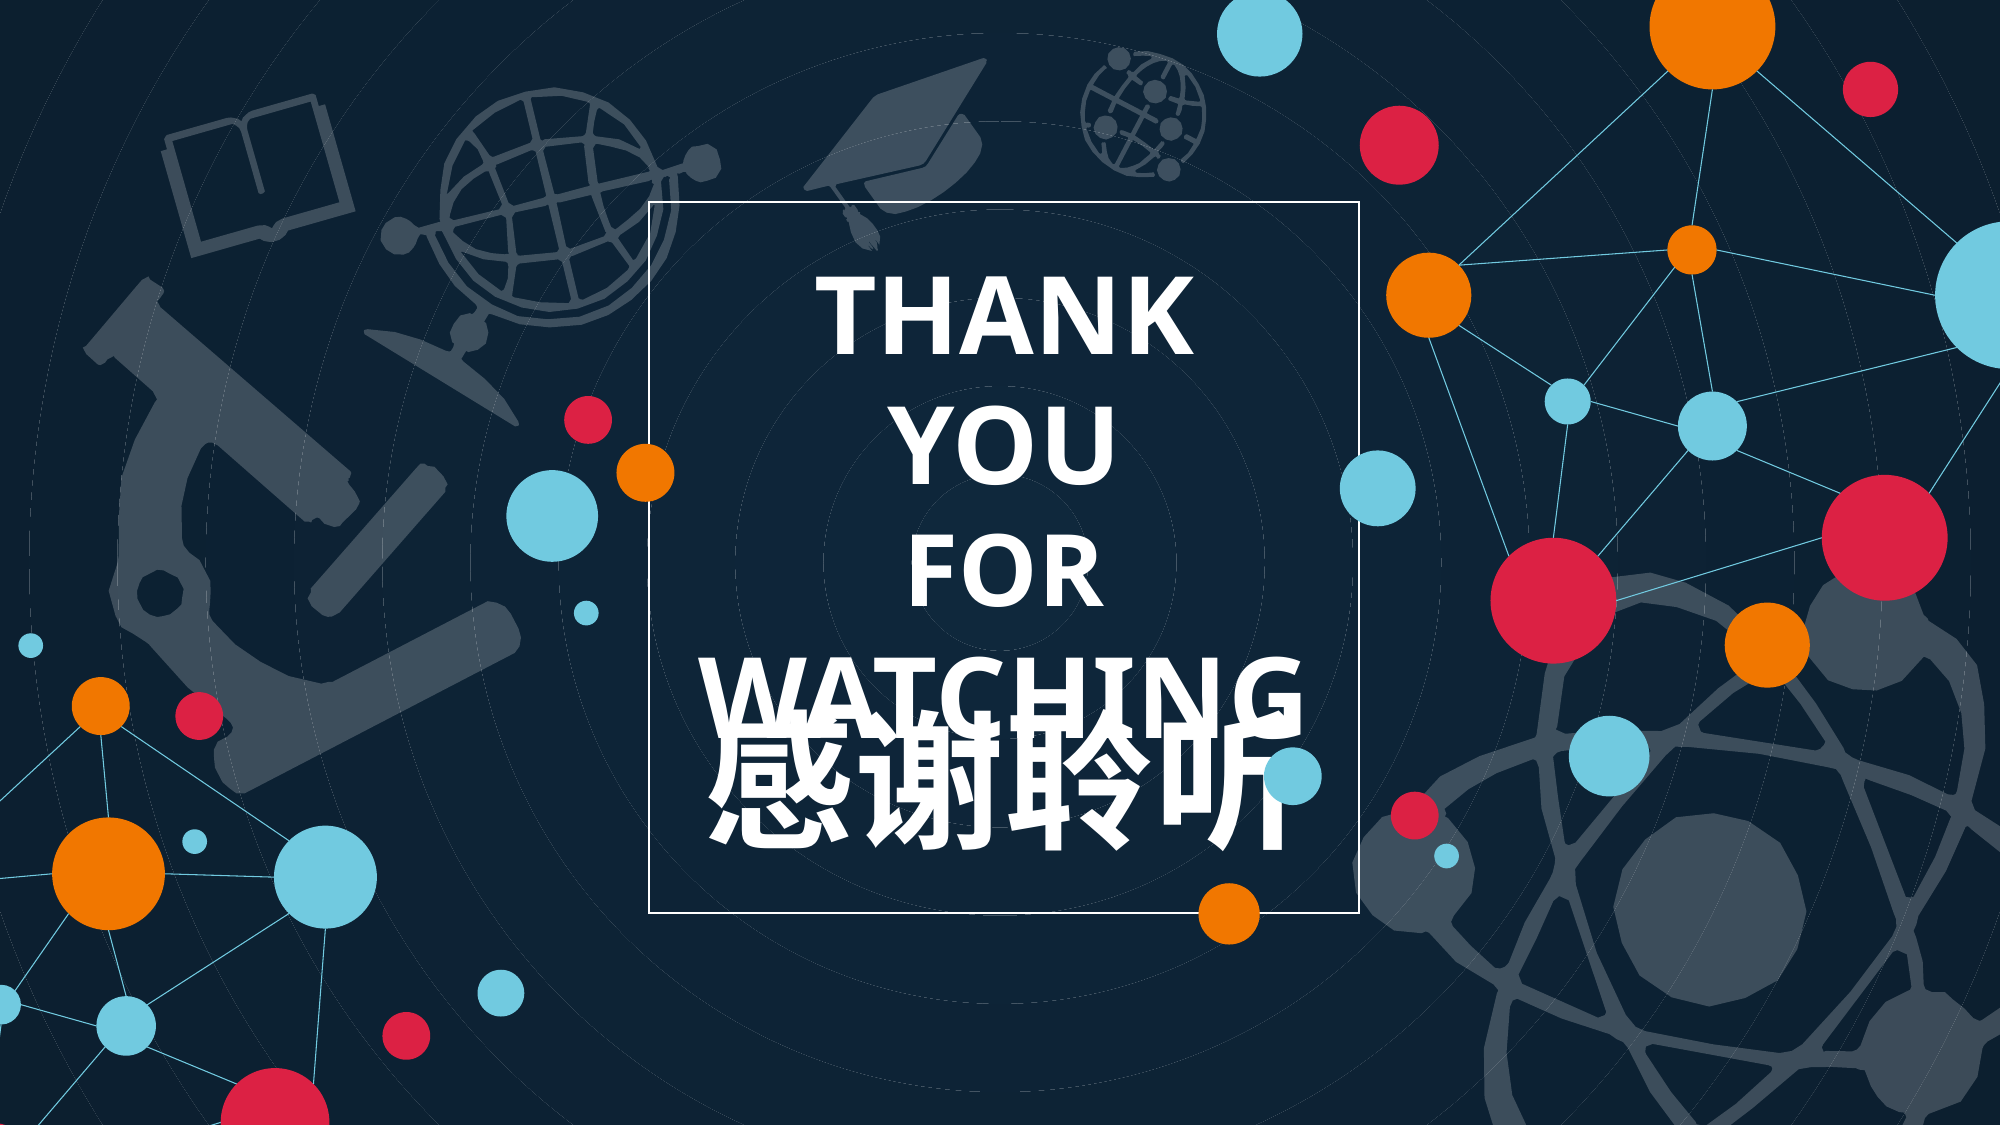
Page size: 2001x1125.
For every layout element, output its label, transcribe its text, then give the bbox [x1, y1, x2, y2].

text_box THANK YOU FOR WATCHING [672, 239, 1217, 680]
text_box [648, 201, 1217, 395]
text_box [1217, 0, 2000, 797]
text_box [648, 626, 1198, 914]
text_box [1198, 747, 1459, 945]
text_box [506, 395, 675, 626]
text_box 感谢聆听 [672, 680, 1217, 876]
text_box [0, 633, 525, 1125]
